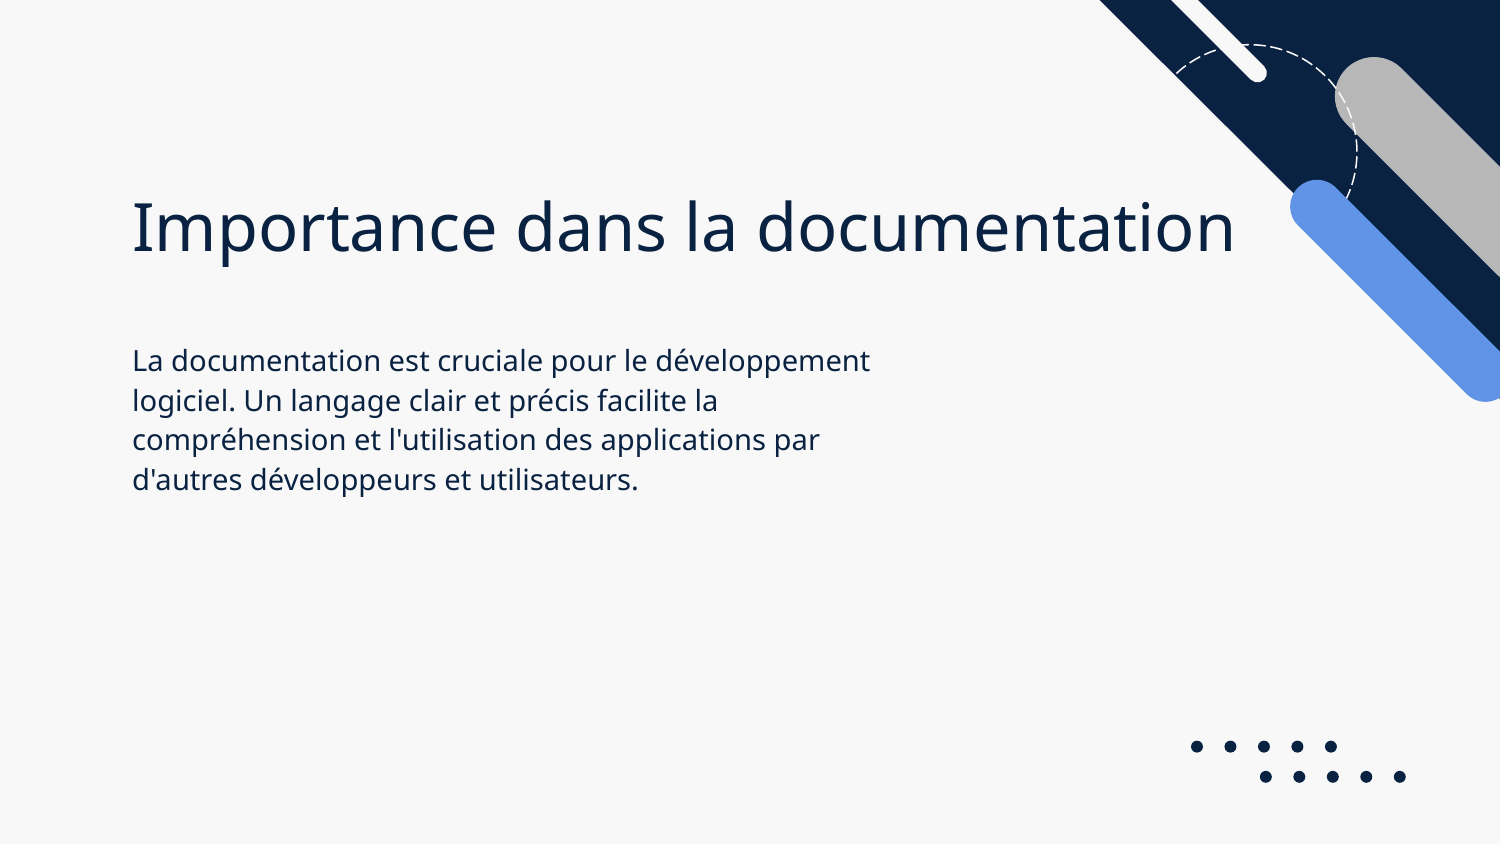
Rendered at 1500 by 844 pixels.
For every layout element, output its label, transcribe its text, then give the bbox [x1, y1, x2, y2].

title Importance dans la documentation [117, 165, 1264, 300]
subtitle La documentation est cruciale pour le développement logiciel. Un langage clair et précis facilite la compréhension et l'utilisation des applications par d'autres développeurs et utilisateurs. [117, 324, 889, 732]
